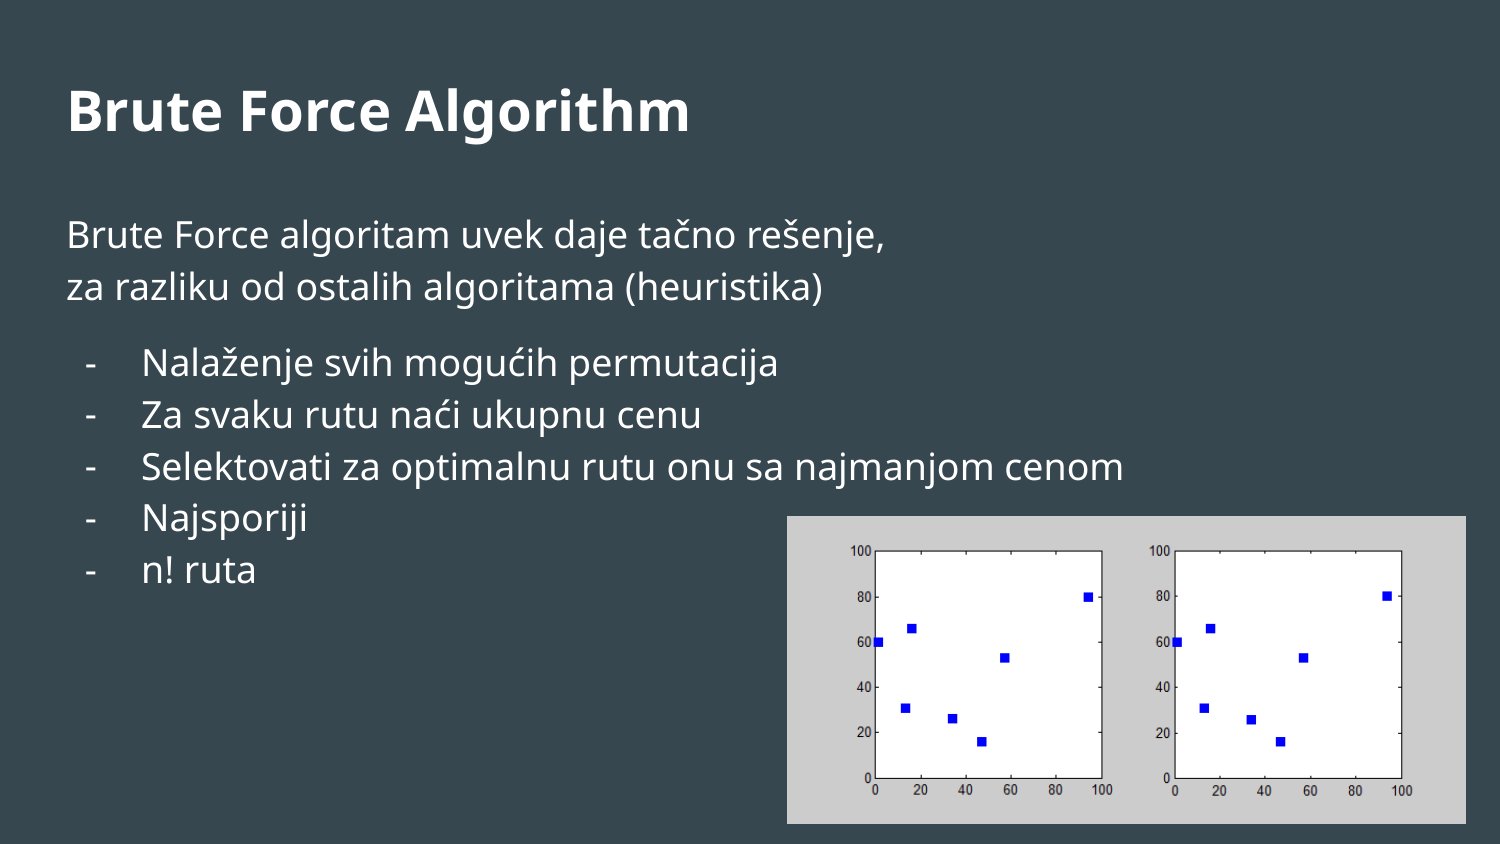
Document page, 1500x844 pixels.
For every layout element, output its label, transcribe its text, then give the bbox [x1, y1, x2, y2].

text_box Brute Force Algorithm [51, 72, 1449, 167]
text_box Brute Force algoritam uvek daje tačno rešenje, za razliku od ostalih algoritama (heuristika) Nalaženje svih mogućih permutacija Za svaku rutu naći ukupnu cenu Selektovati za optimalnu rutu onu sa najmanjom cenom Najsporiji n! ruta [51, 188, 1449, 750]
picture [786, 516, 1466, 824]
